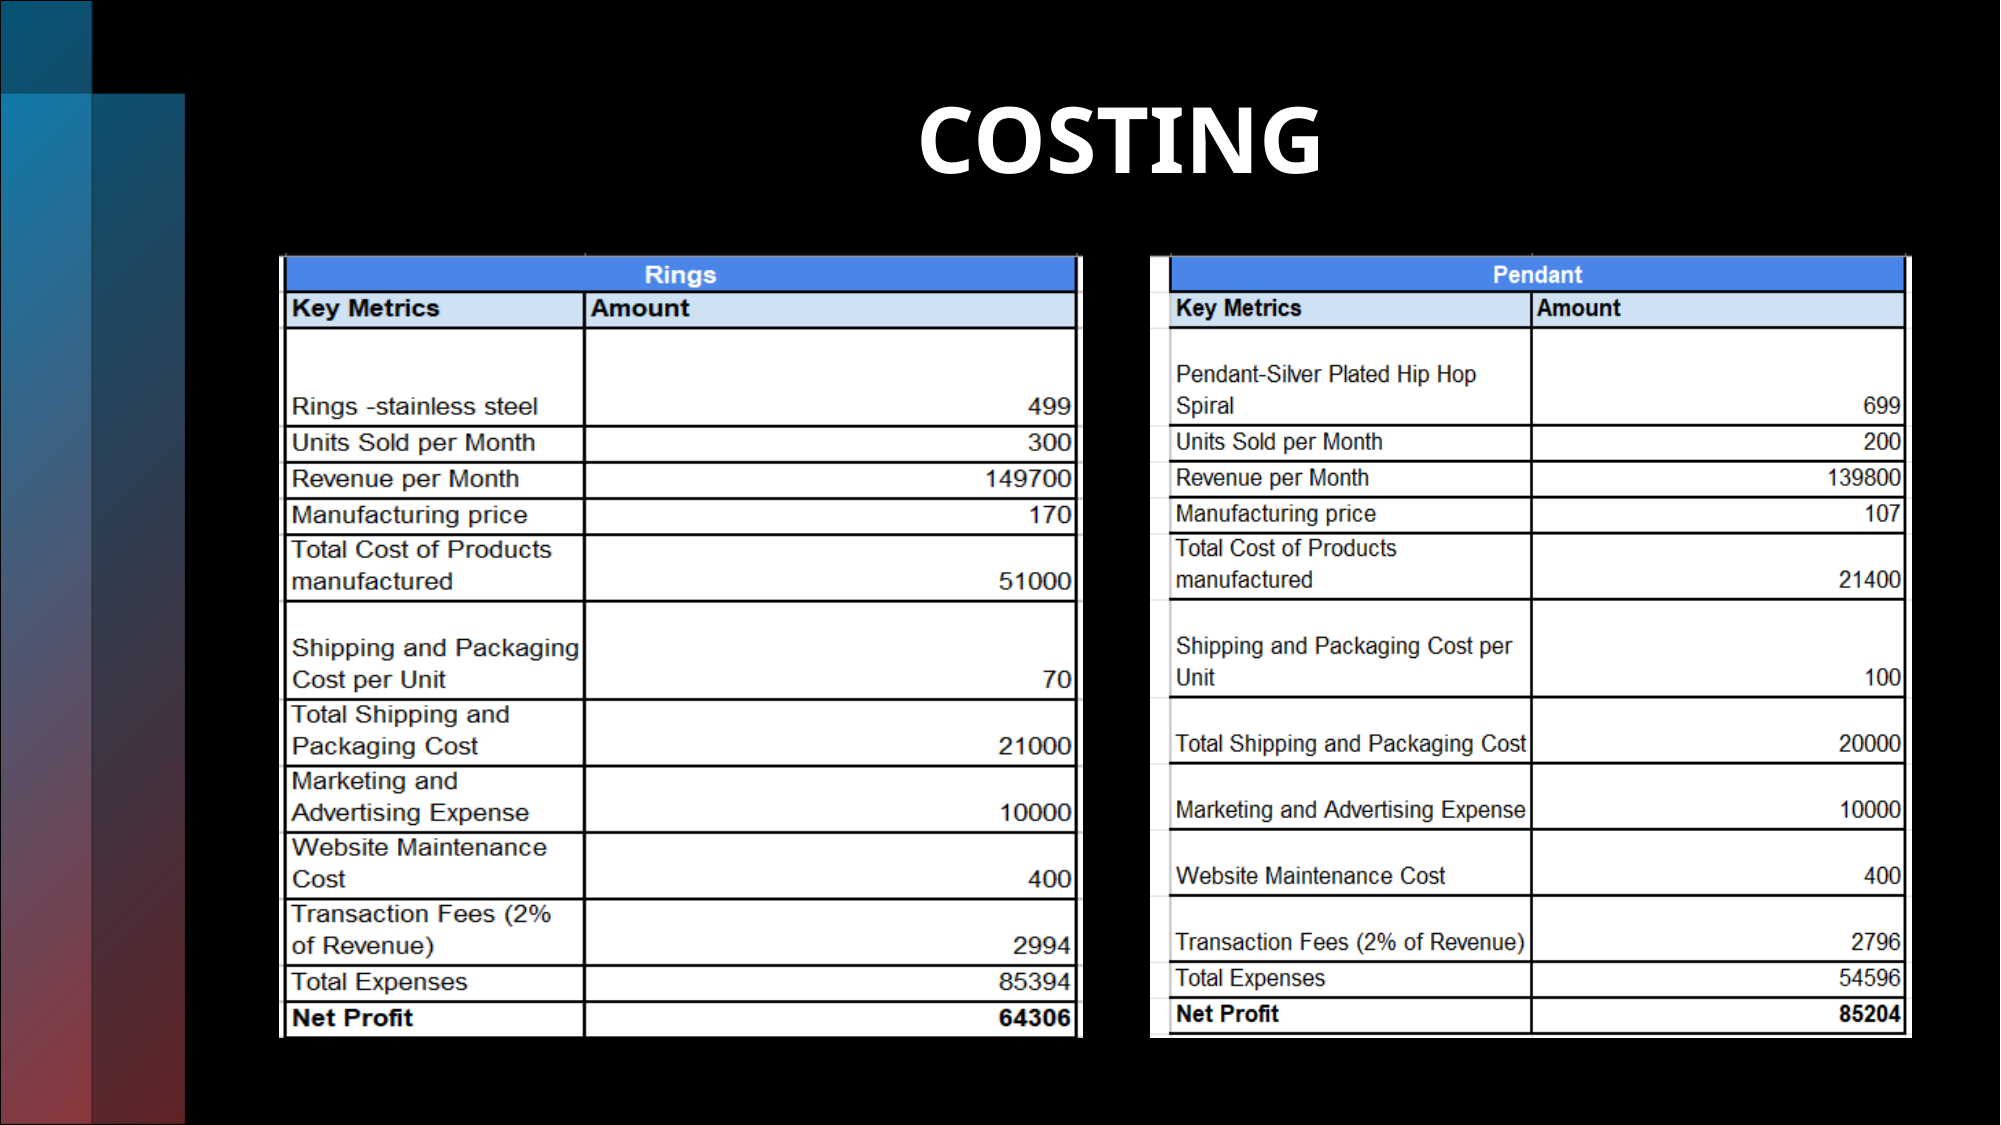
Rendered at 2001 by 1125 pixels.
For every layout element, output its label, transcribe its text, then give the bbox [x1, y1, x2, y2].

picture [1150, 253, 1912, 1038]
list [279, 253, 1083, 1038]
title COSTING [260, 74, 1817, 329]
